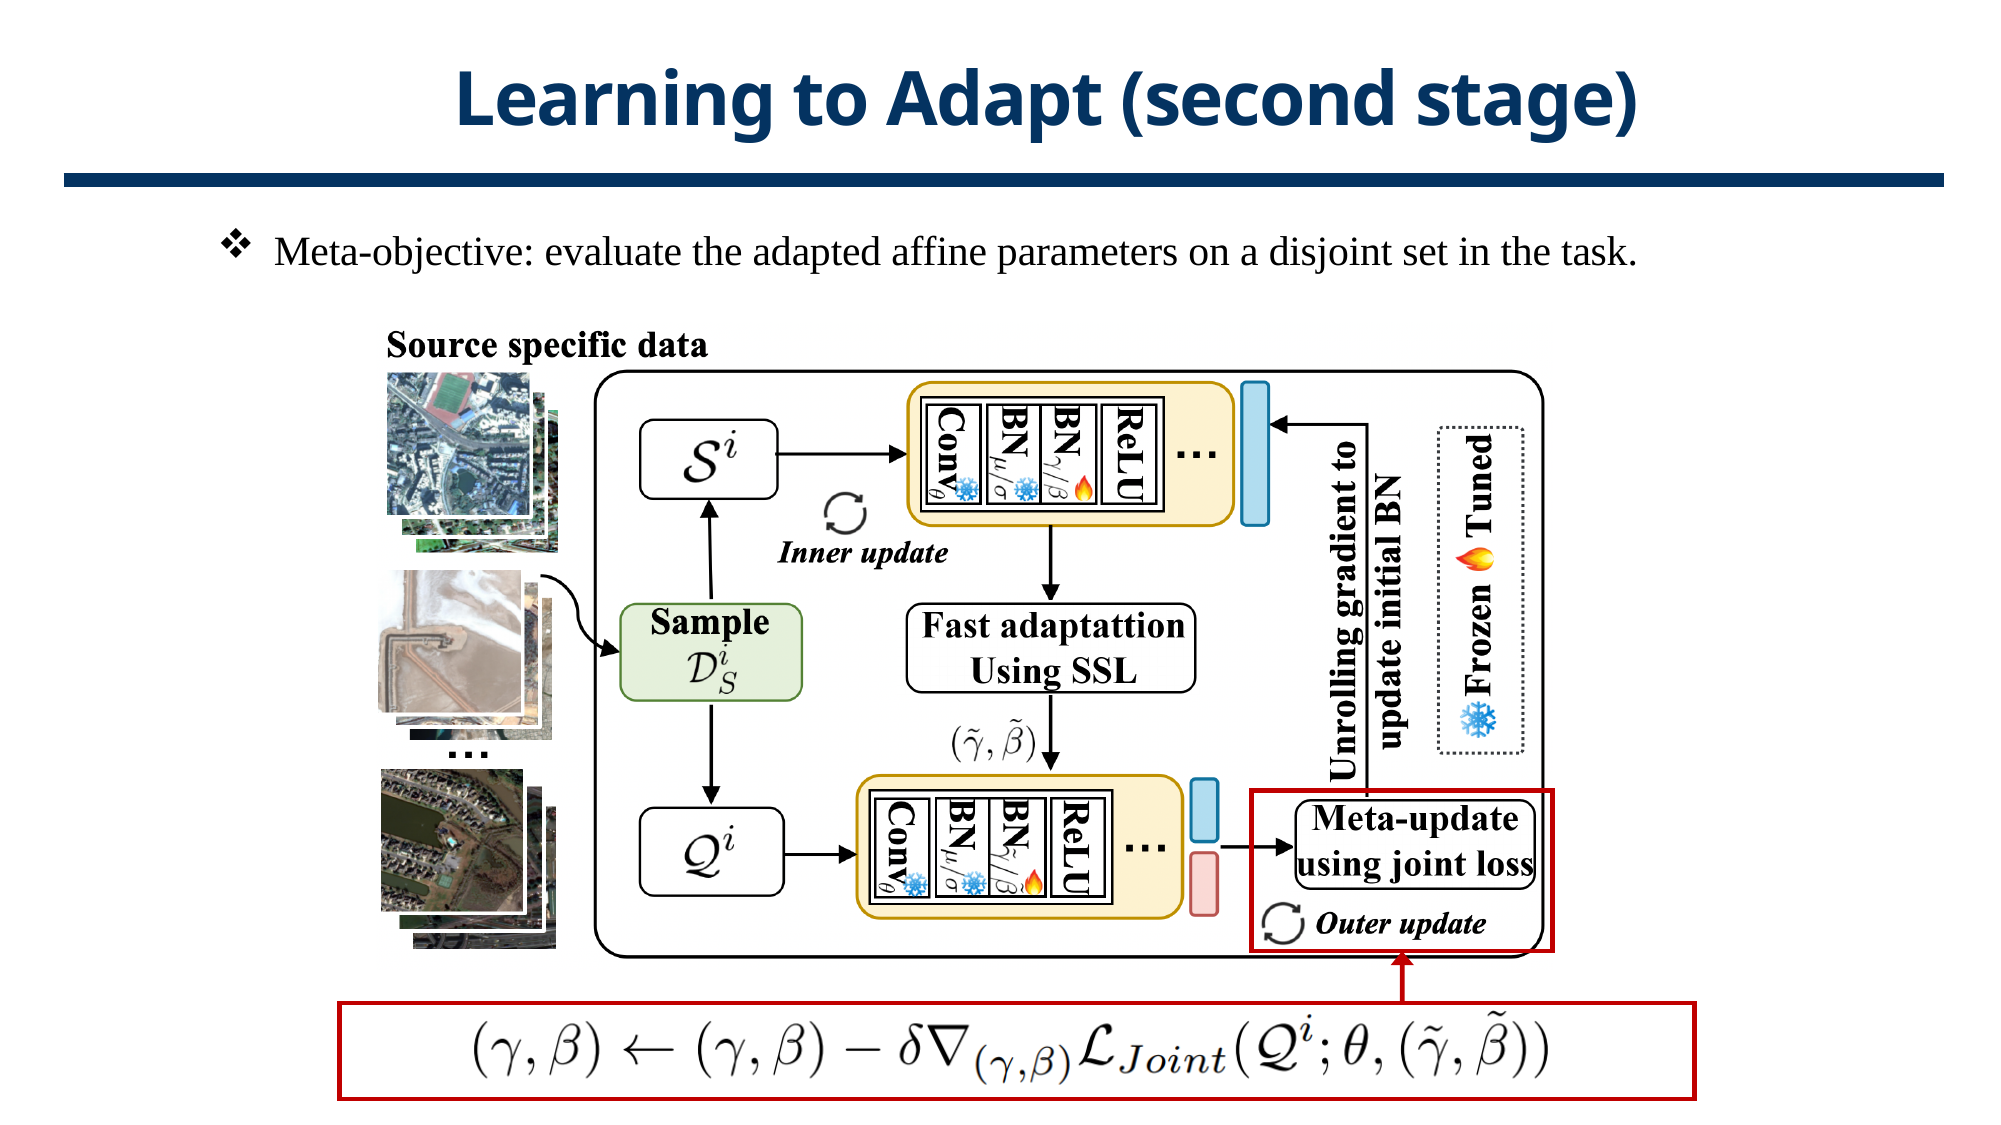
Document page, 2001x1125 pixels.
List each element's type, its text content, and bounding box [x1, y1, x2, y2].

picture [463, 1005, 1554, 1096]
text_box [338, 1002, 1695, 1100]
text_box Meta-objective: evaluate the adapted affine parameters on a disjoint set in the task. [202, 216, 1895, 282]
picture [375, 321, 1554, 971]
text_box Learning to Adapt (second stage) [438, 42, 1655, 148]
